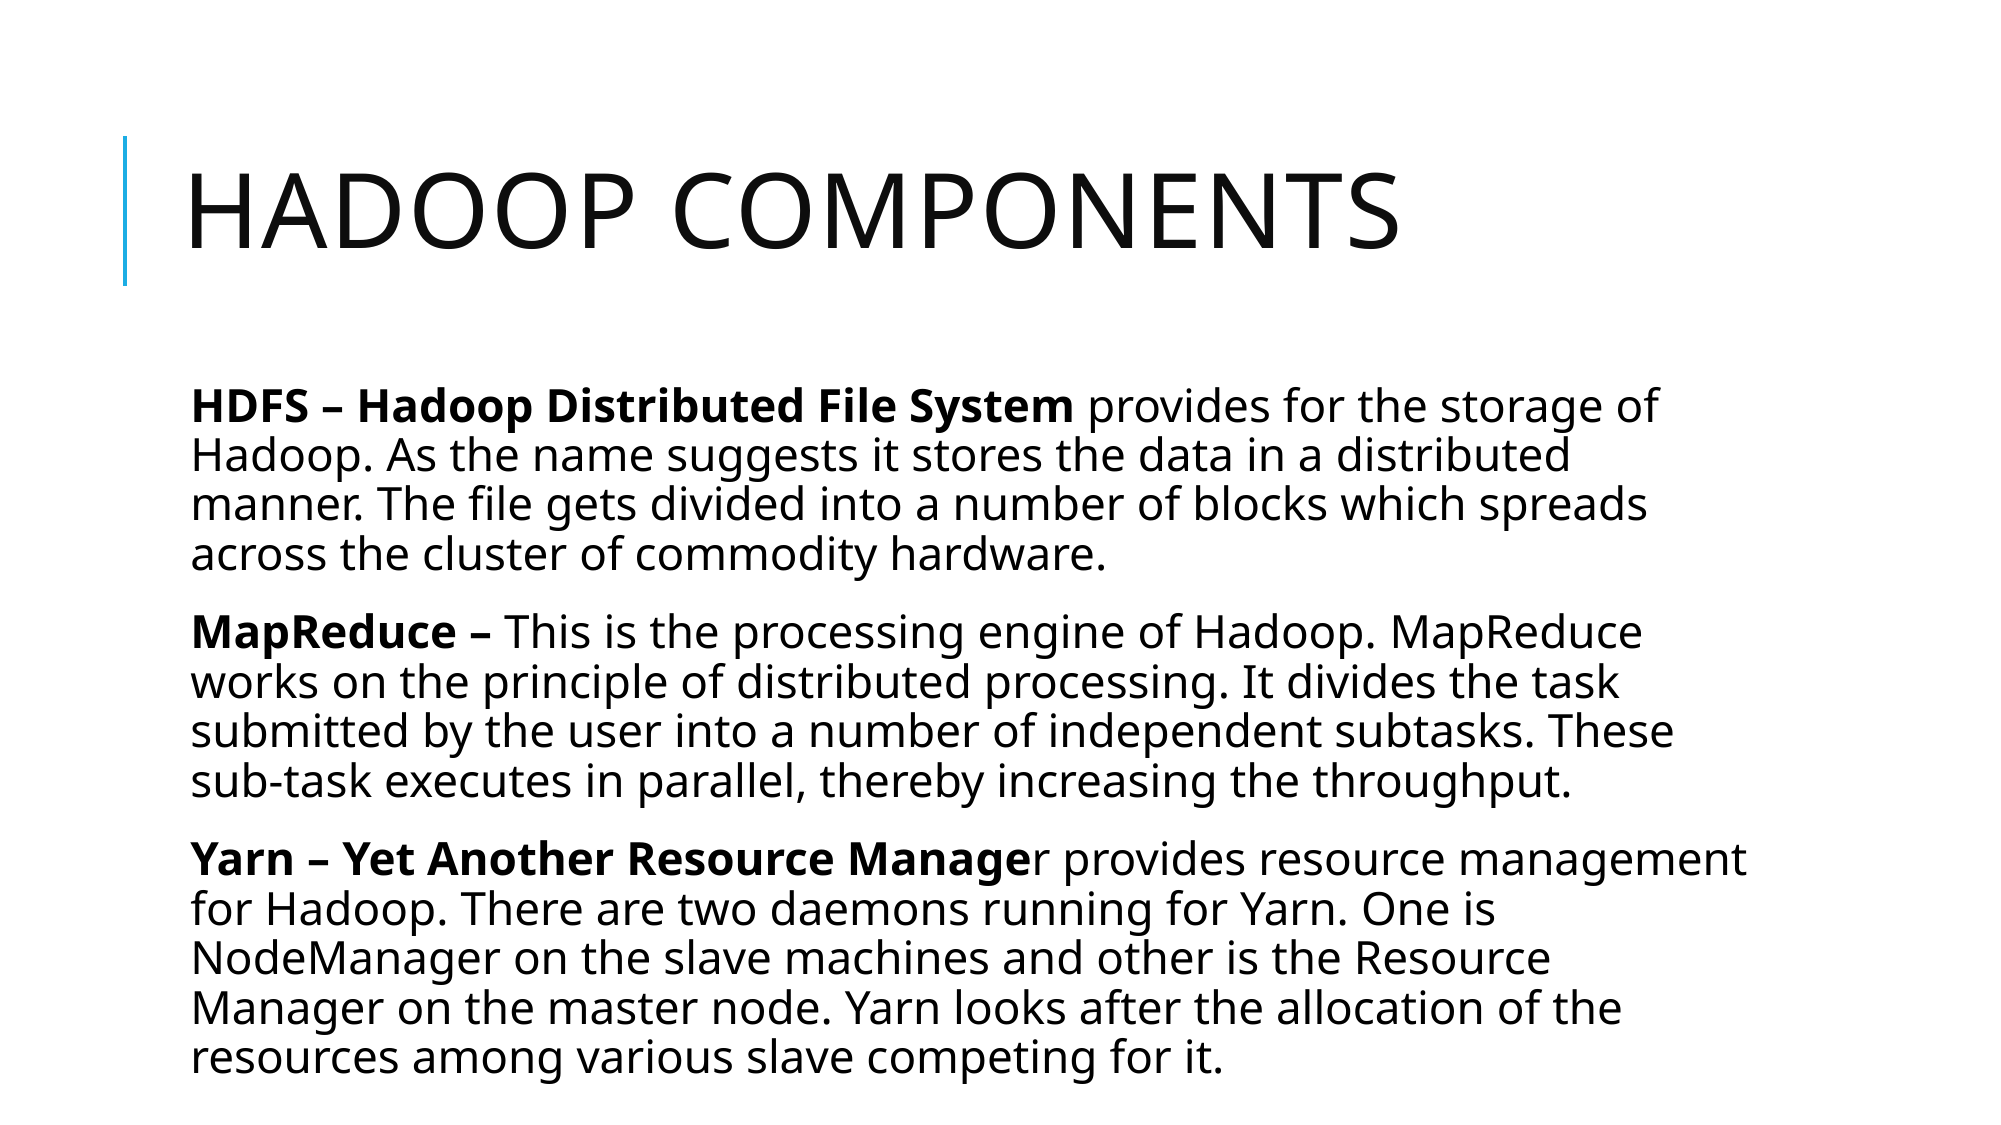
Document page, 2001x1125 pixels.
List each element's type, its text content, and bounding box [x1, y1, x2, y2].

list HDFS – Hadoop Distributed File System provides for the storage of Hadoop. As the name suggests it stores the data in a distributed manner. The file gets divided into a number of blocks which spreads across the cluster of commodity hardware. MapReduce – This is the processing engine of Hadoop. MapReduce works on the principle of distributed processing. It divides the task submitted by the user into a number of independent subtasks. These sub-task executes in parallel, thereby increasing the throughput. Yarn – Yet Another Resource Manager provides resource management for Hadoop. There are two daemons running for Yarn. One is NodeManager on the slave machines and other is the Resource Manager on the master node. Yarn looks after the allocation of the resources among various slave competing for it. [168, 375, 1763, 1035]
title Hadoop components [168, 96, 1763, 342]
